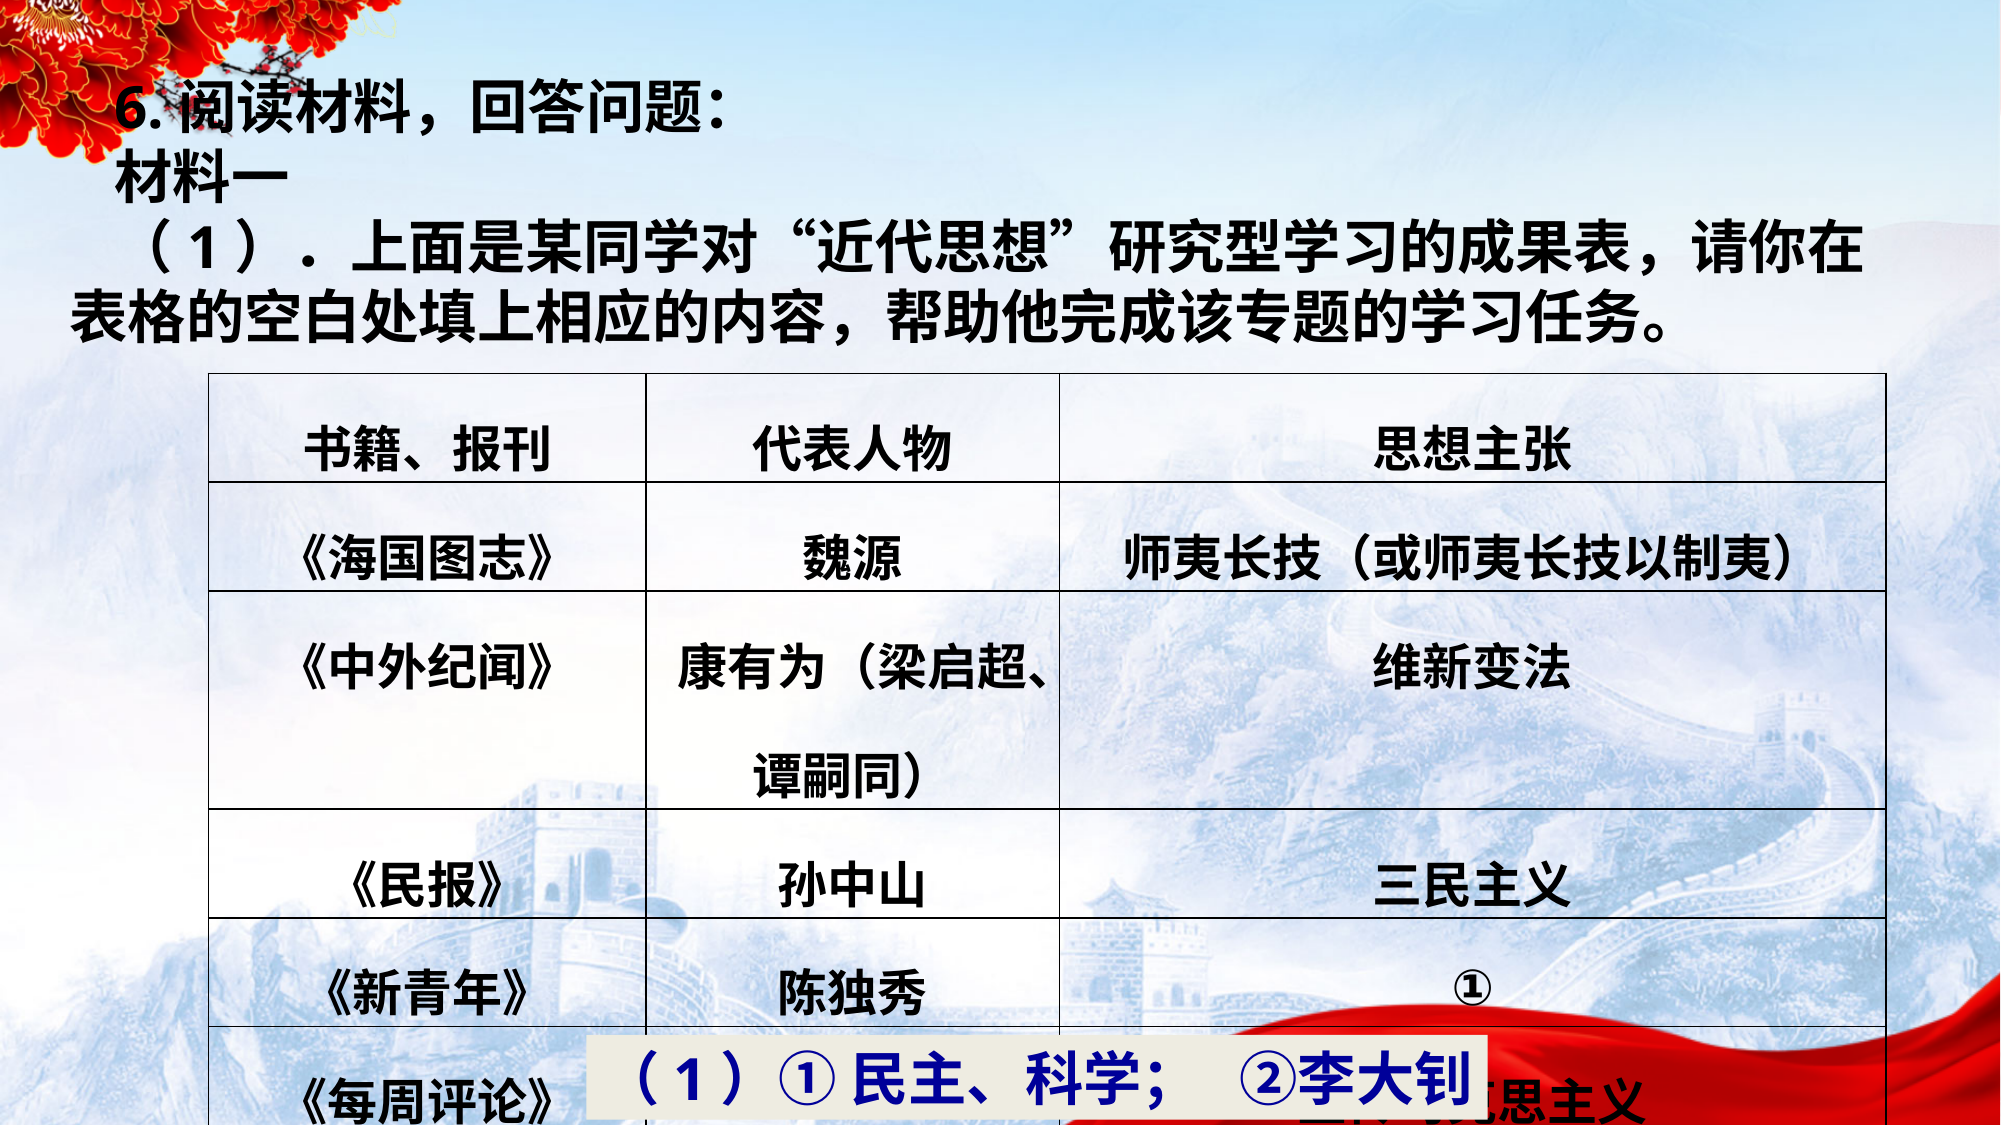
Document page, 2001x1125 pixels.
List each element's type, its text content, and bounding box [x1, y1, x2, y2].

table_cell 孙中山 [647, 810, 1059, 917]
table_cell 《海国图志》 [209, 553, 645, 590]
table_cell 《中外纪闻》 [209, 592, 645, 808]
table_cell 康有为（梁启超、谭嗣同） [647, 592, 1059, 808]
text_box （1）① 民主、科学； ②李大钊 [586, 1034, 1488, 1120]
table_cell 师夷长技（或师夷长技以制夷） [1060, 553, 1885, 590]
table_cell ② [647, 1120, 1059, 1125]
table_cell 三民主义 [1060, 810, 1885, 917]
table_cell ① [1060, 919, 1885, 1026]
table_cell 宣传马克思主义 [1060, 1027, 1885, 1125]
table_cell 陈独秀 [647, 919, 1059, 1026]
text_box 6.阅读材料，回答问题： 材料一 （1）．上面是某同学对“近代思想”研究型学习的成果表，请你在表格的空白处填上相应的内容，帮助他完成该专题的学习任务。 [54, 62, 1922, 553]
table_cell ② [647, 1027, 1059, 1034]
table_cell 维新变法 [1060, 592, 1885, 808]
table_cell 《每周评论》 [209, 1027, 645, 1125]
table_cell 《新青年》 [209, 919, 645, 1026]
table_cell 《民报》 [209, 810, 645, 917]
table_cell 魏源 [647, 553, 1059, 590]
picture [0, 0, 2001, 1125]
